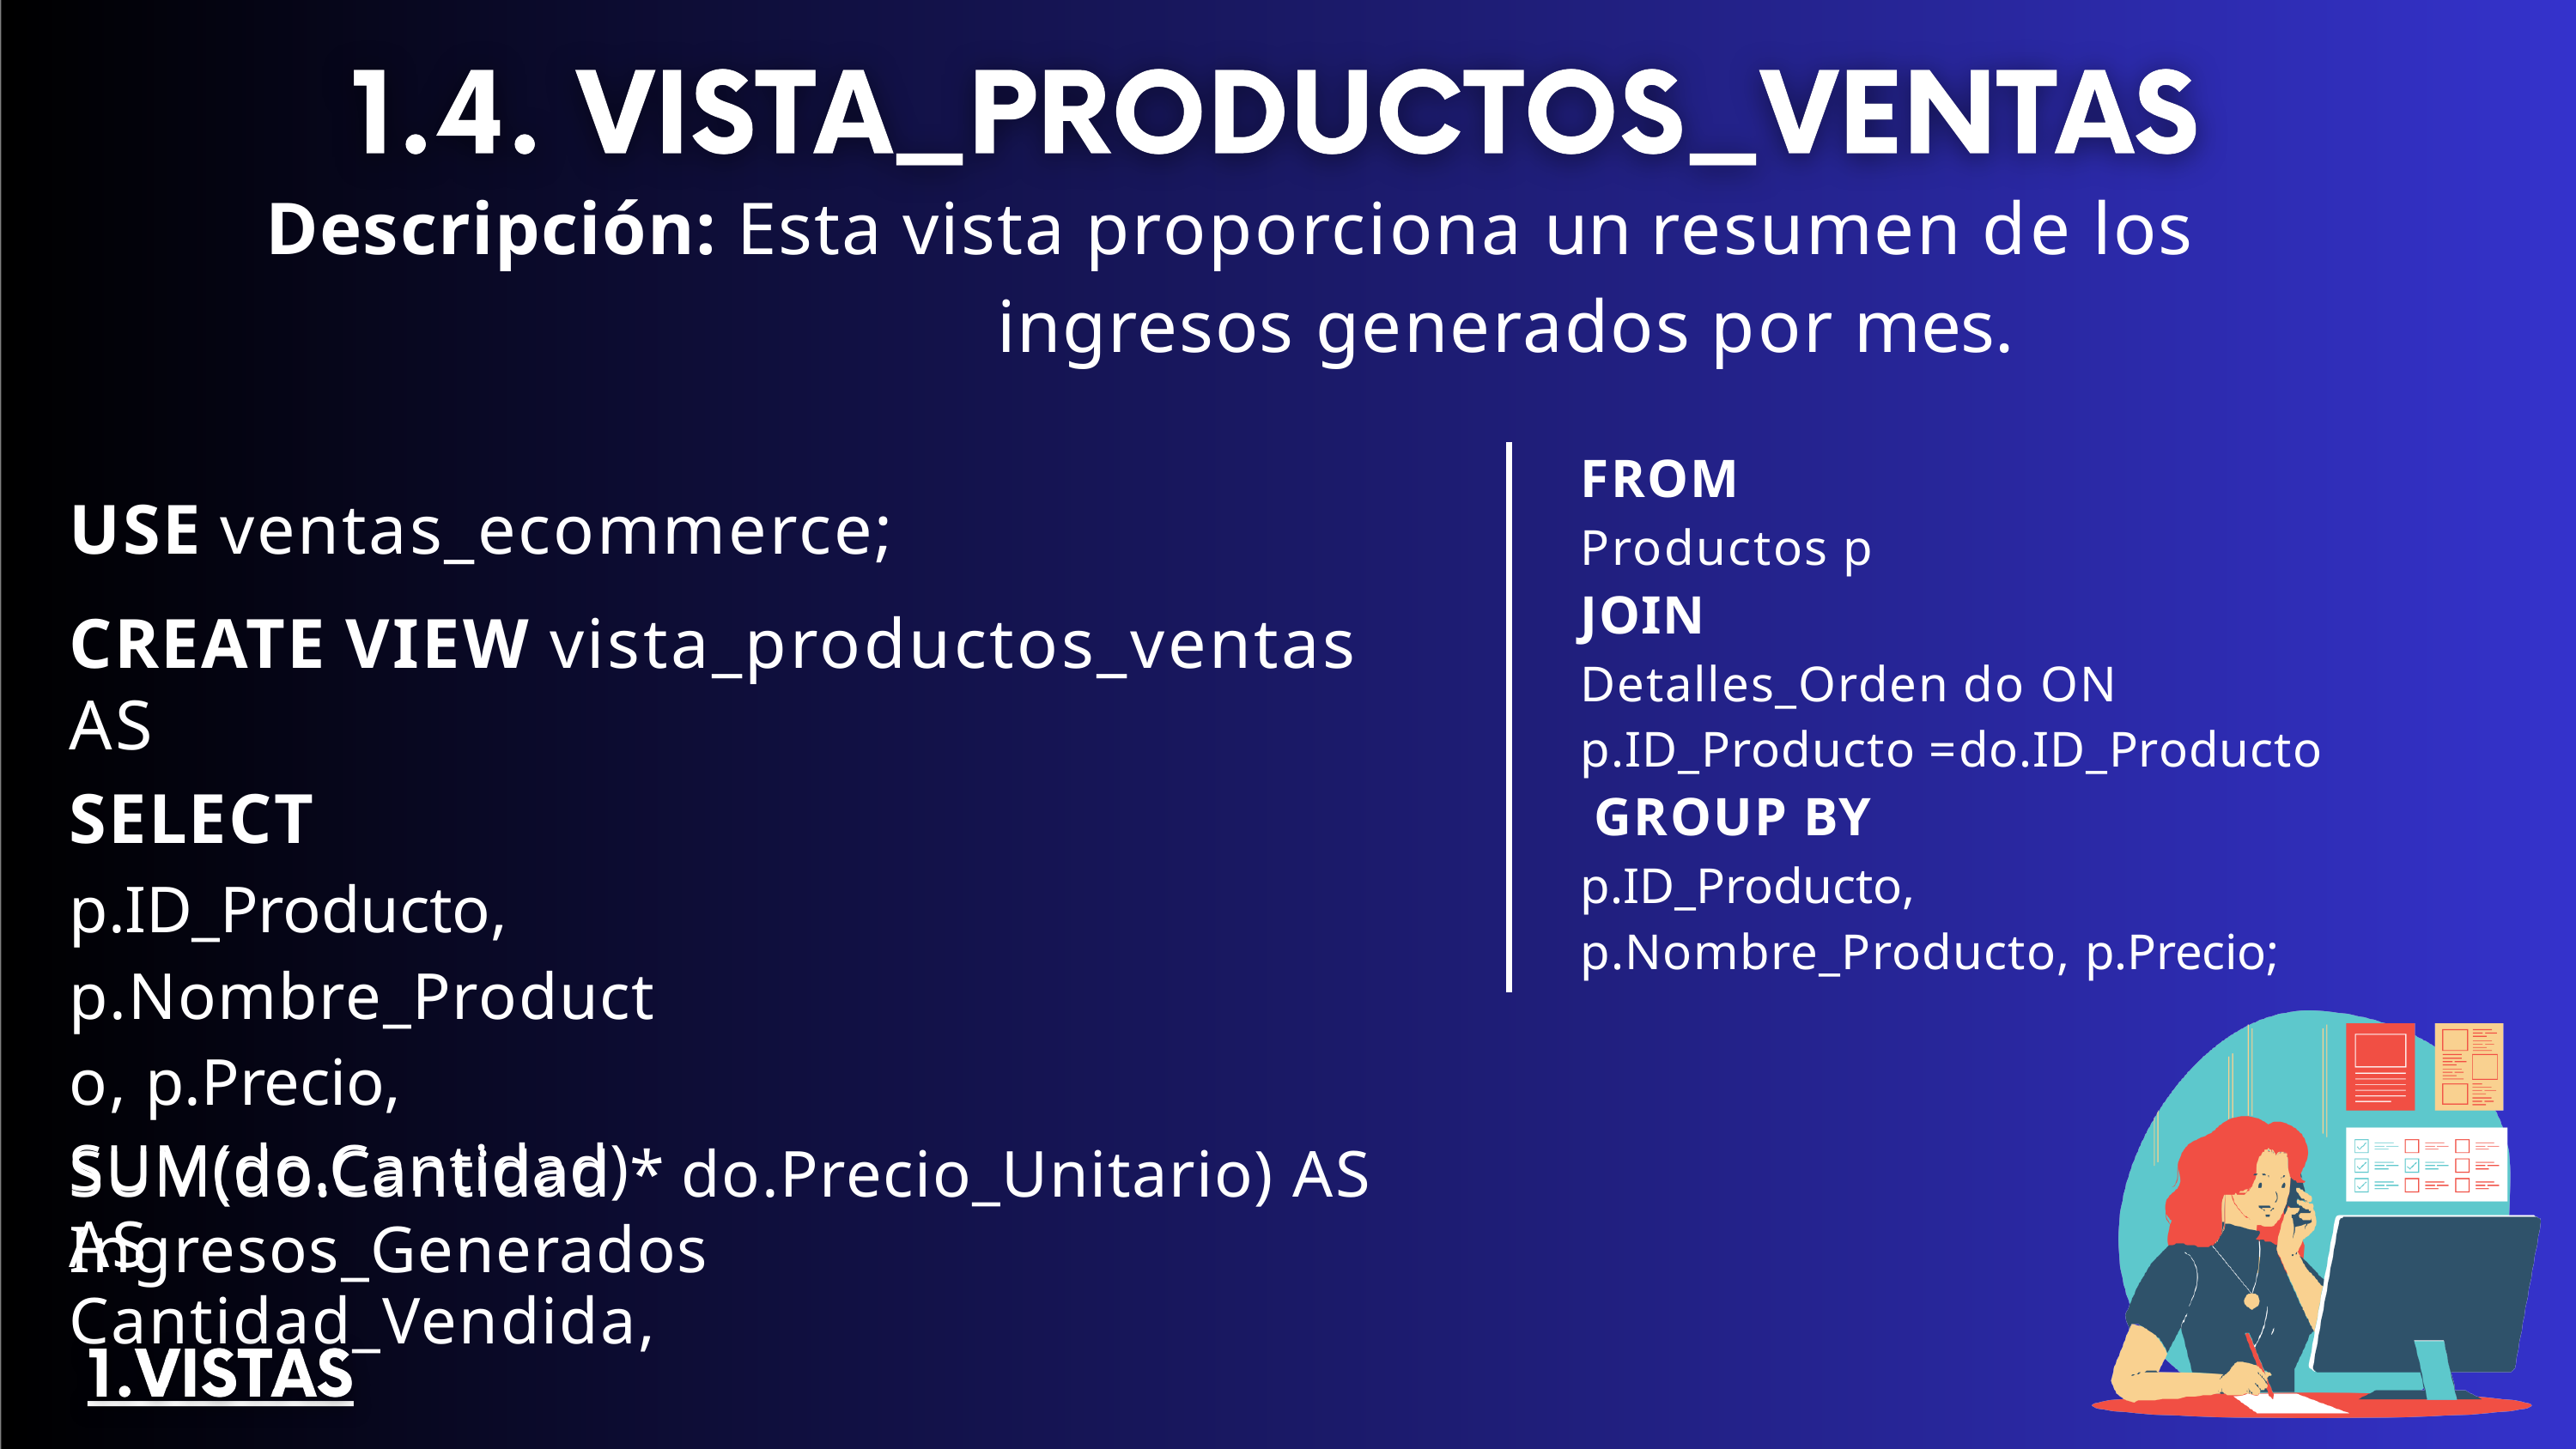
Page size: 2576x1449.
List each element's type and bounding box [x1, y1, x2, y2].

text_box [0, 0, 2576, 1449]
text_box [61, 441, 1512, 1436]
